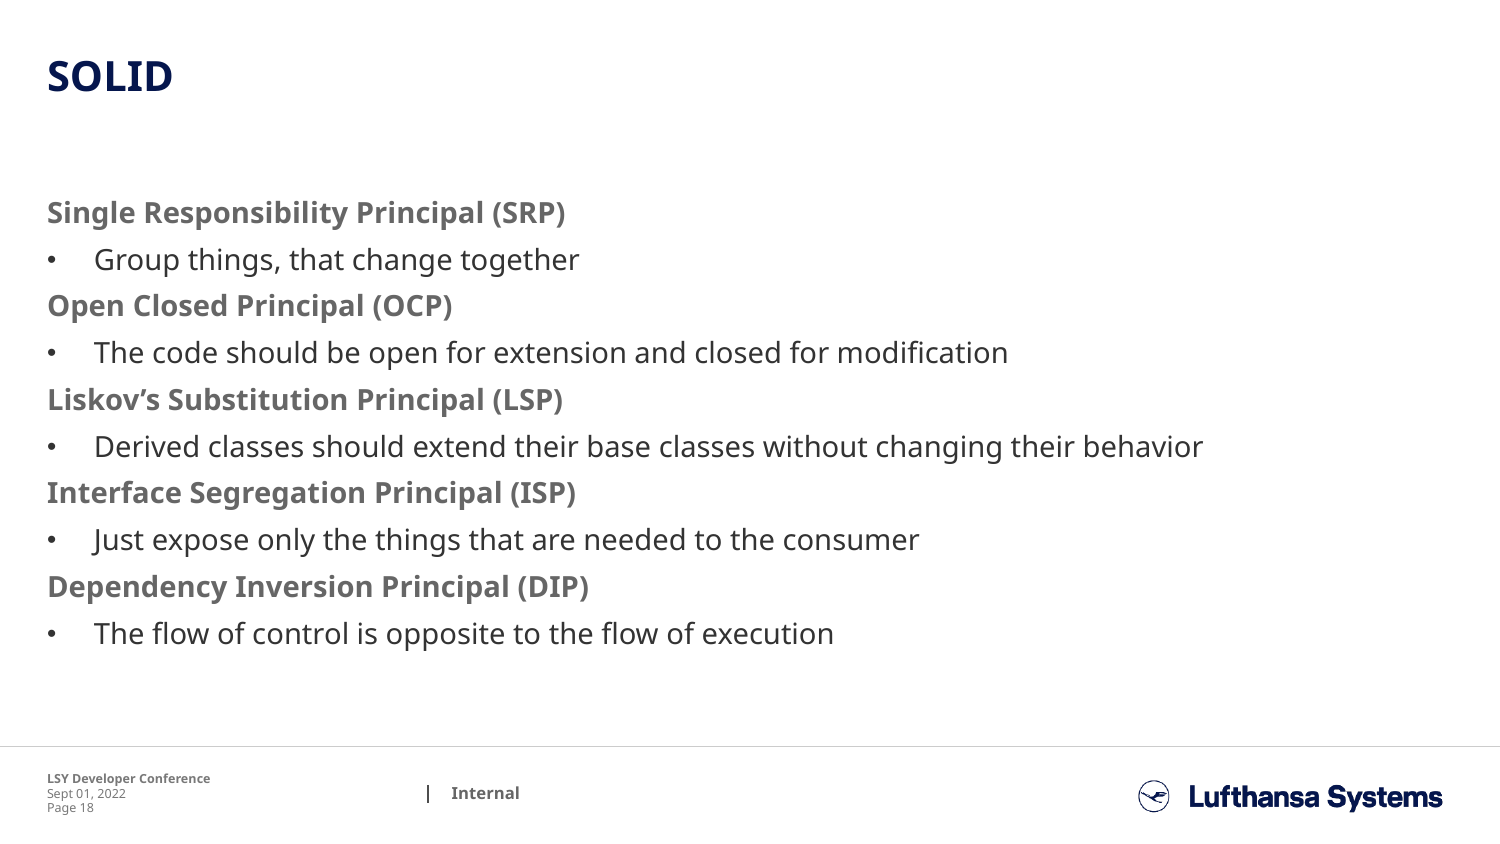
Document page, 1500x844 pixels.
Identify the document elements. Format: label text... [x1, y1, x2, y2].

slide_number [47, 787, 138, 801]
list Single Responsibility Principal (SRP) Group things, that change together Open Closed Principal (OCP) The code should be open for extension and closed for modification Liskov’s Substitution Principal (LSP) Derived classes should extend their base classes without changing their behavior Interface Segregation Principal (ISP) Just expose only the things that are needed to the consumer Dependency Inversion Principal (DIP) The flow of control is opposite to the flow of execution [47, 195, 1442, 665]
footer LSY Developer Conference [47, 771, 402, 787]
picture [1136, 778, 1443, 813]
slide_number Page 18 [47, 801, 103, 817]
title SOLID [47, 49, 1442, 145]
